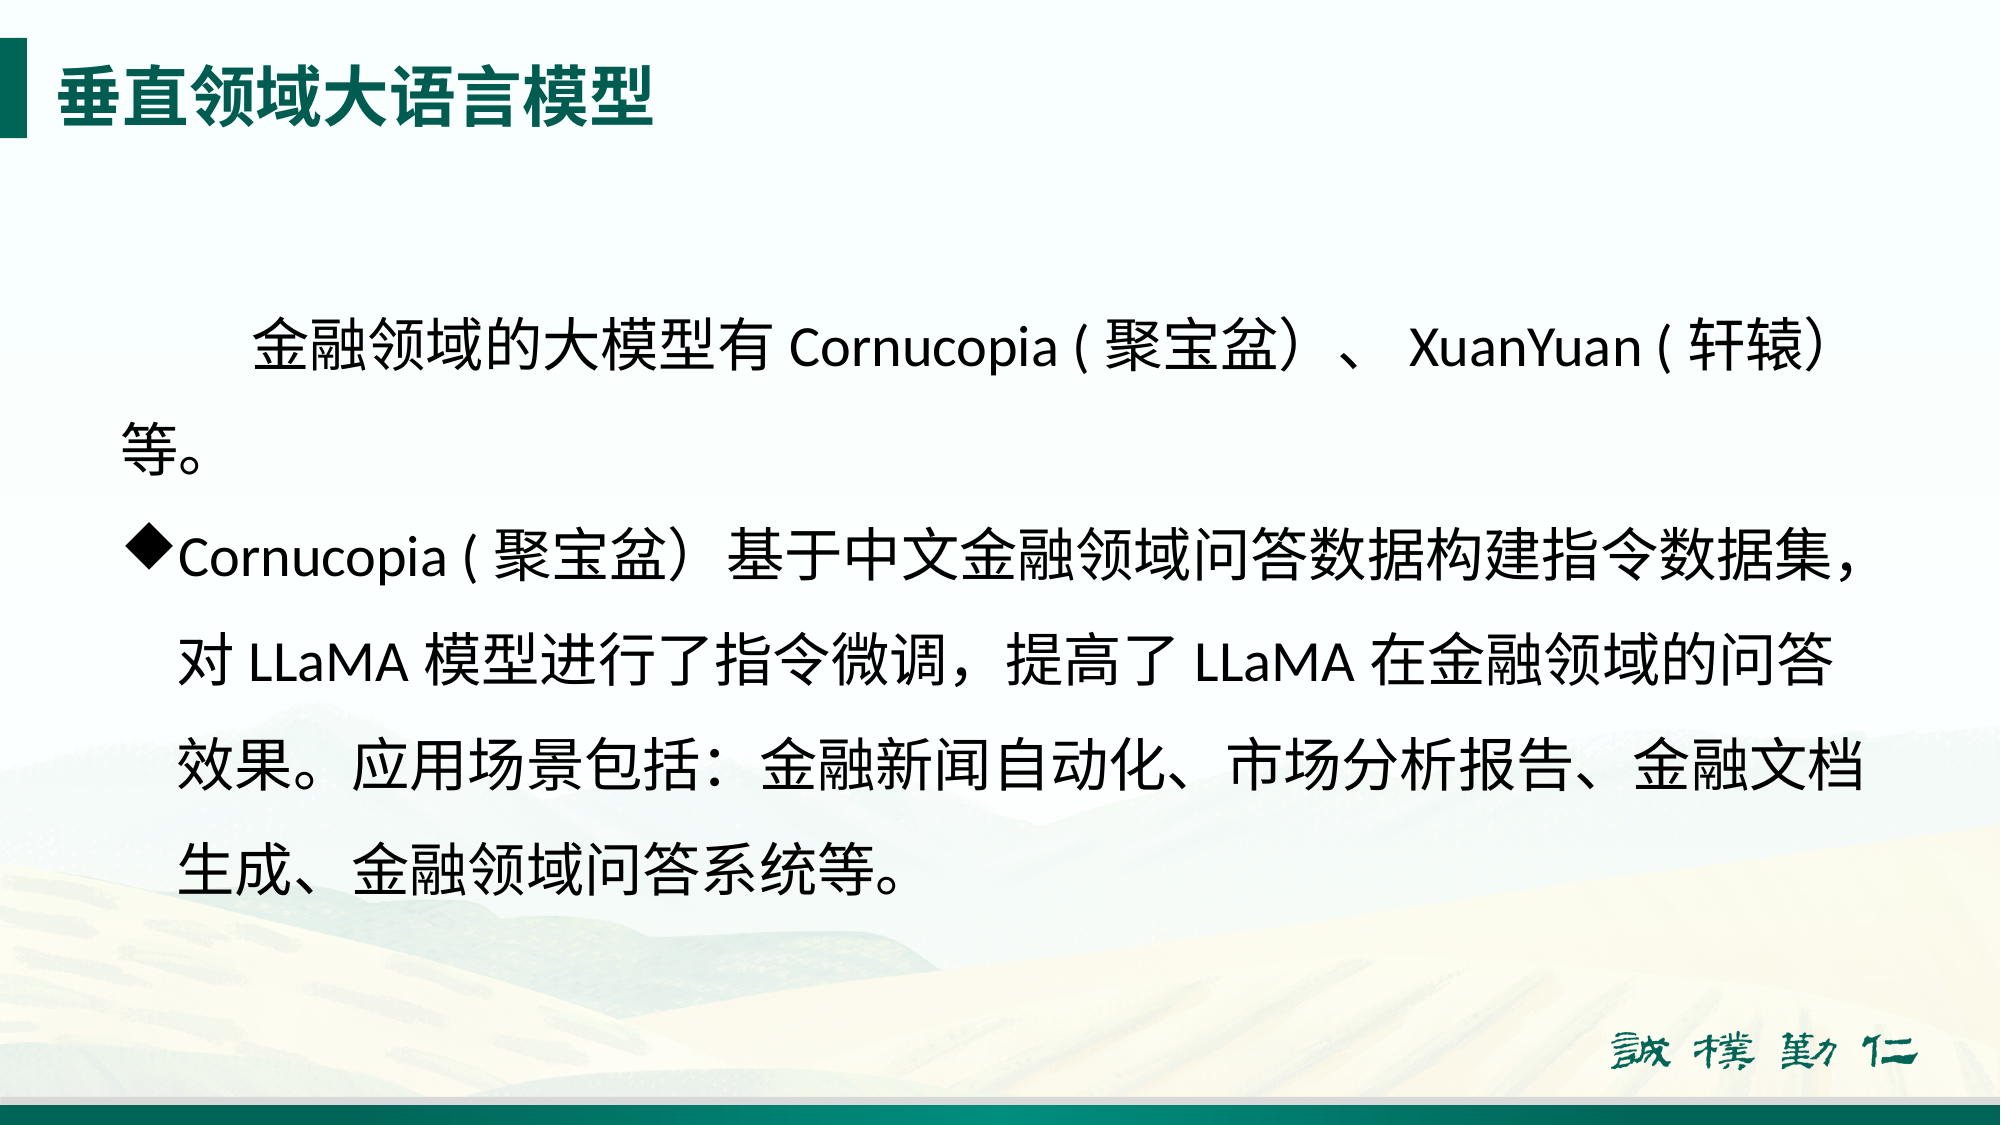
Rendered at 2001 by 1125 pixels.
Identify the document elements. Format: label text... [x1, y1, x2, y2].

text_box 金融领域的大模型有Cornucopia (聚宝盆）、XuanYuan (轩辕）等。 Cornucopia (聚宝盆）基于中文金融领域问答数据构建指令数据集，对LLaMA模型进行了指令微调，提高了LLaMA在金融领域的问答效果。应用场景包括：金融新闻自动化、市场分析报告、金融文档生成、金融领域问答系统等。 [105, 266, 1895, 911]
picture [1611, 1017, 1918, 1084]
text_box 垂直领域大语言模型 [40, 56, 672, 143]
